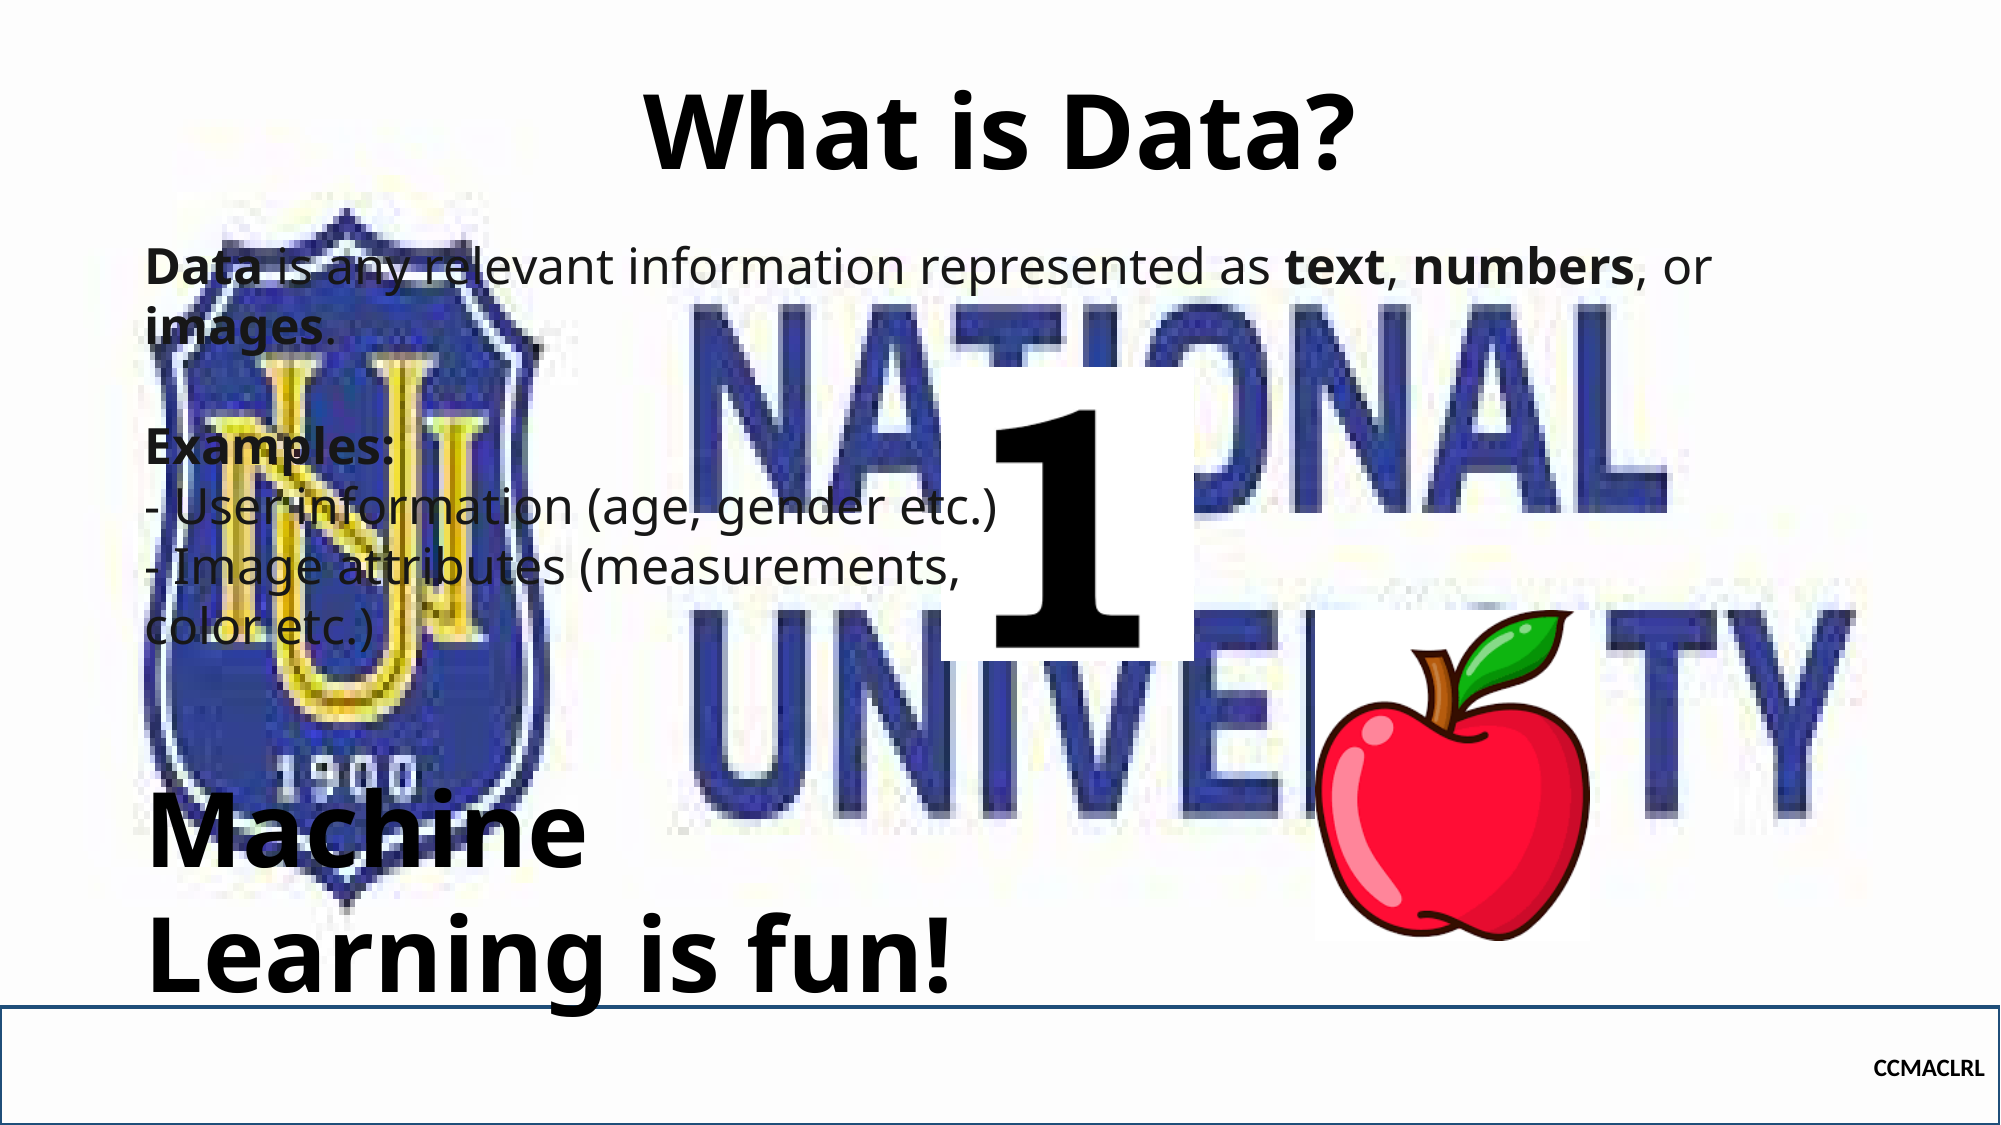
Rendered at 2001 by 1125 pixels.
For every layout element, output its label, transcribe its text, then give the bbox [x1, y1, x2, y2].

picture [0, 0, 2000, 1007]
text_box Data is any relevant information represented as text, numbers, or images. Examples: - User information (age, gender etc.) - Image attributes (measurements, color etc.) [129, 227, 1750, 722]
title What is Data? [249, 81, 1750, 200]
text_box Machine Learning is fun! [129, 756, 1000, 1022]
footer CCMACLRL [0, 1007, 2000, 1125]
